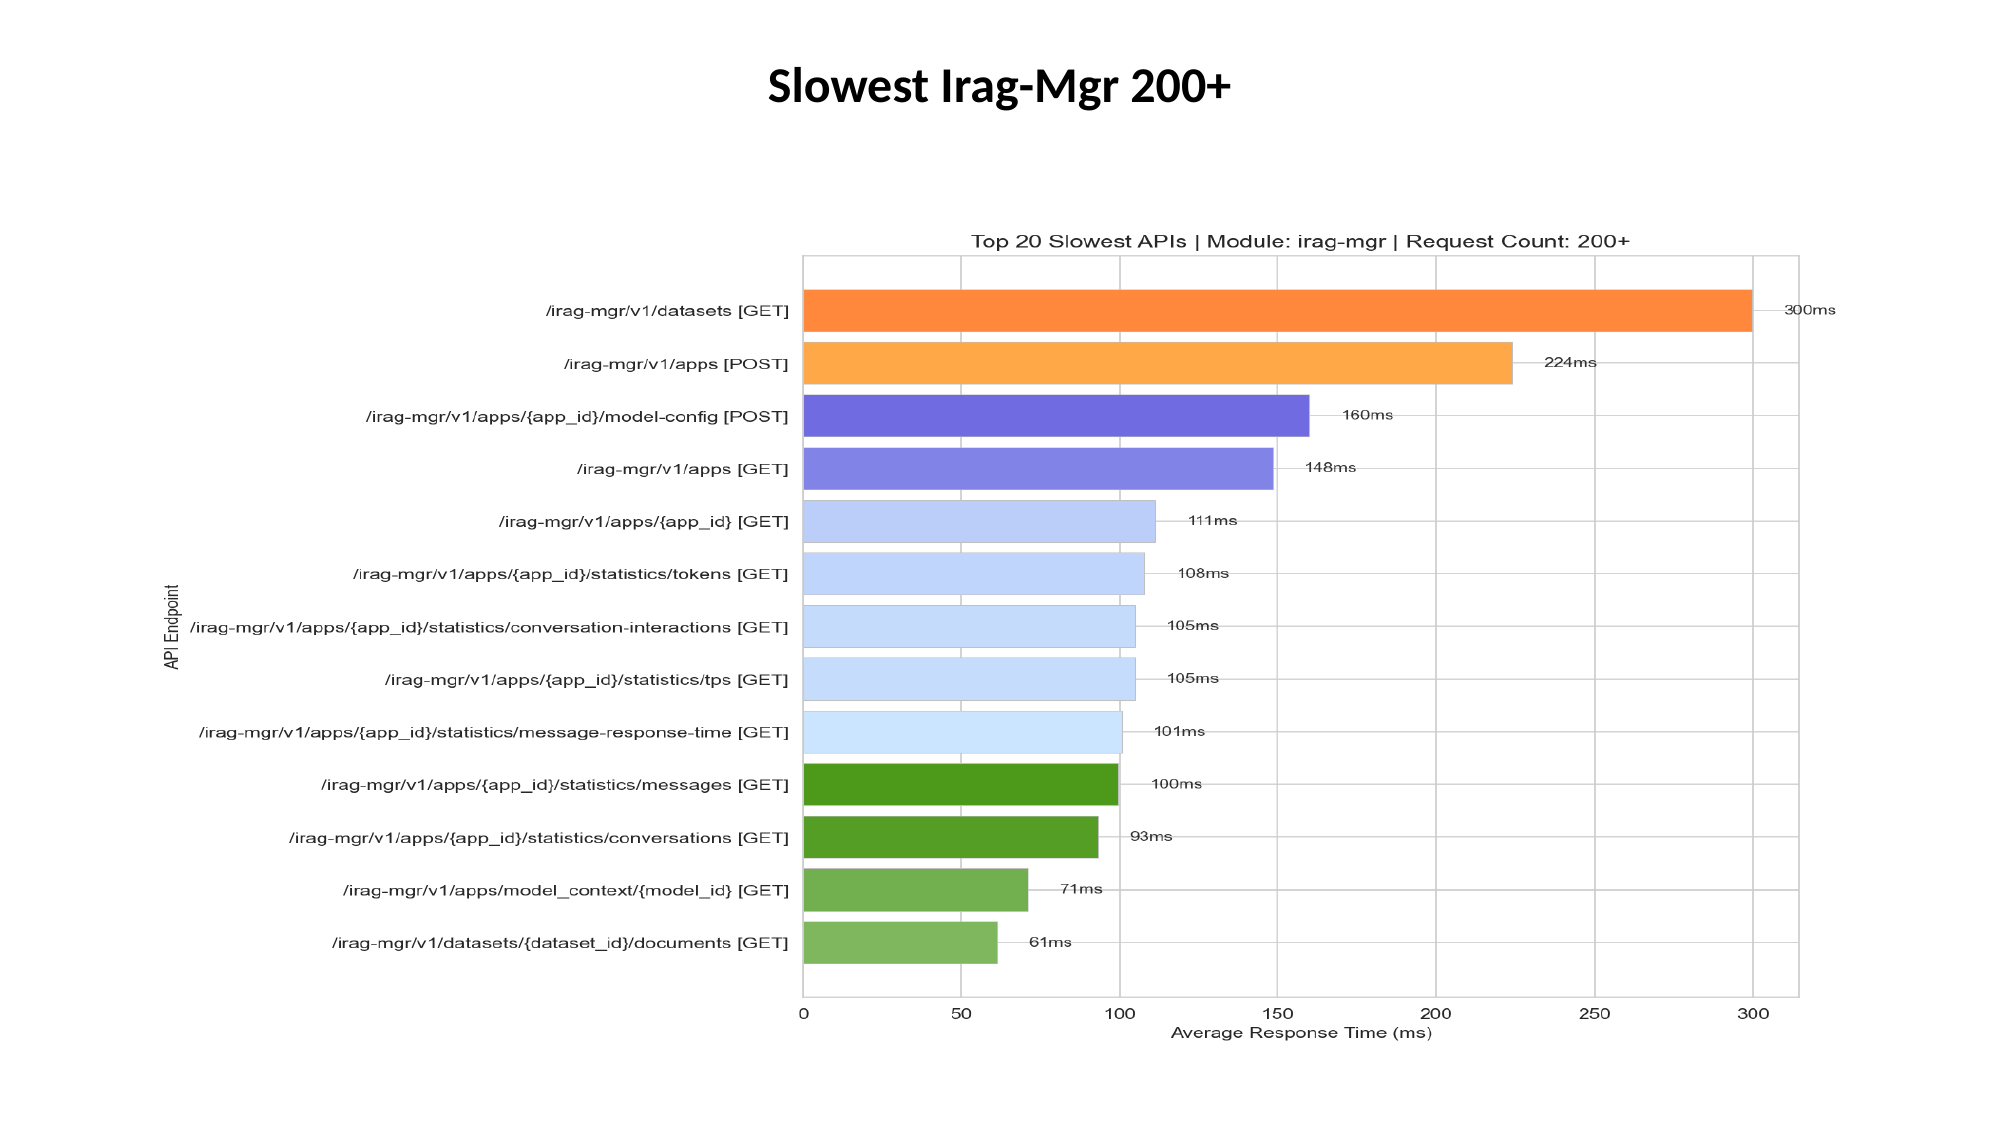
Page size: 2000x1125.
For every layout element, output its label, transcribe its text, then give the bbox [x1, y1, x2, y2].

picture [149, 224, 1850, 1051]
text_box Slowest Irag-Mgr 200+ [752, 44, 1247, 120]
